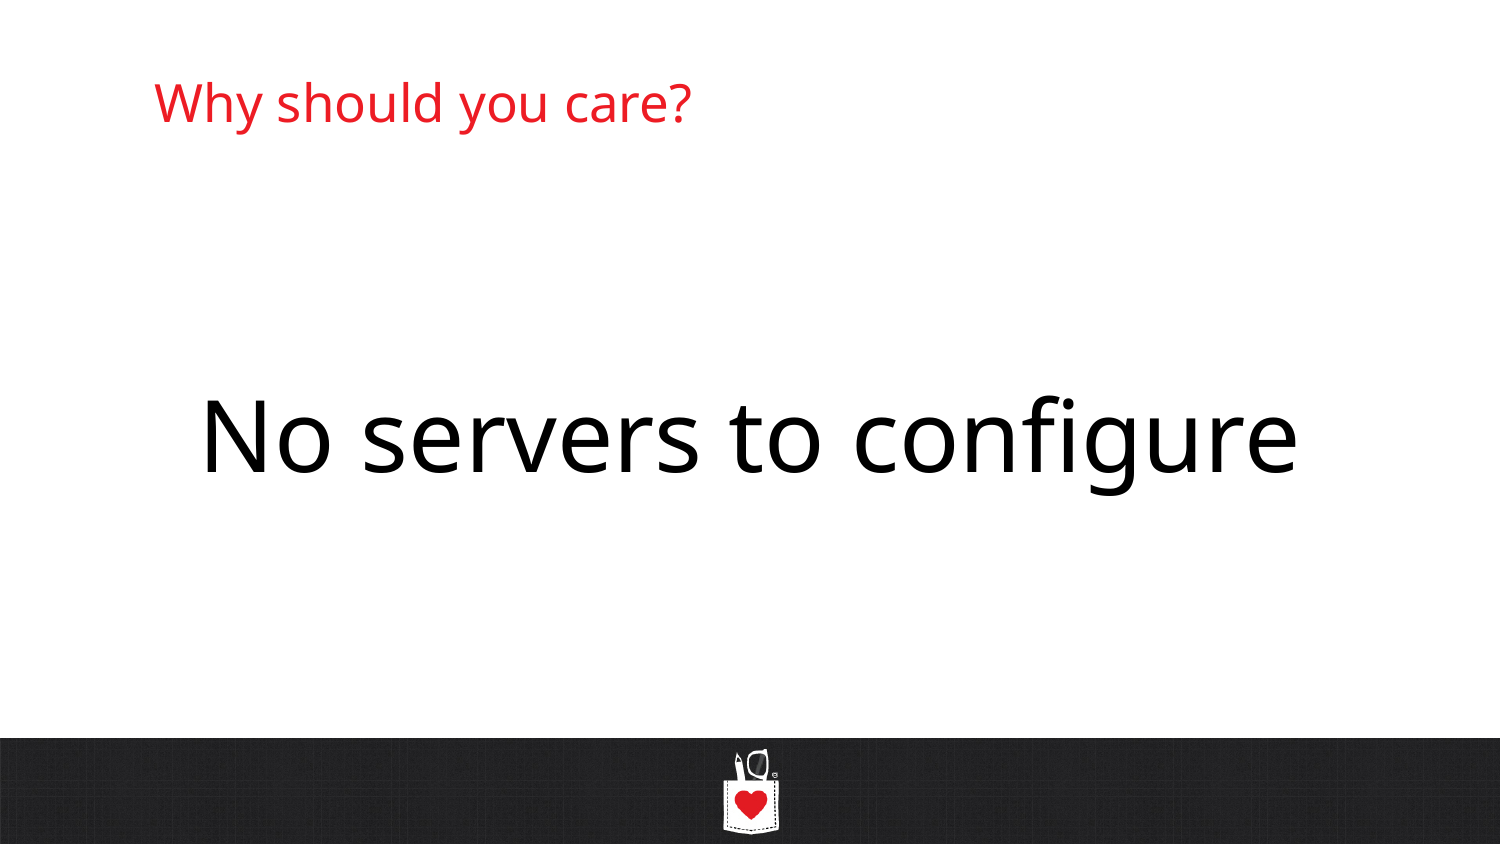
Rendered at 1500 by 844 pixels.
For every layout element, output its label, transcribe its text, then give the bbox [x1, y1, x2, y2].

title Why should you care? [146, 65, 1354, 138]
picture [0, 0, 1500, 844]
list No servers to configure [146, 169, 1354, 697]
